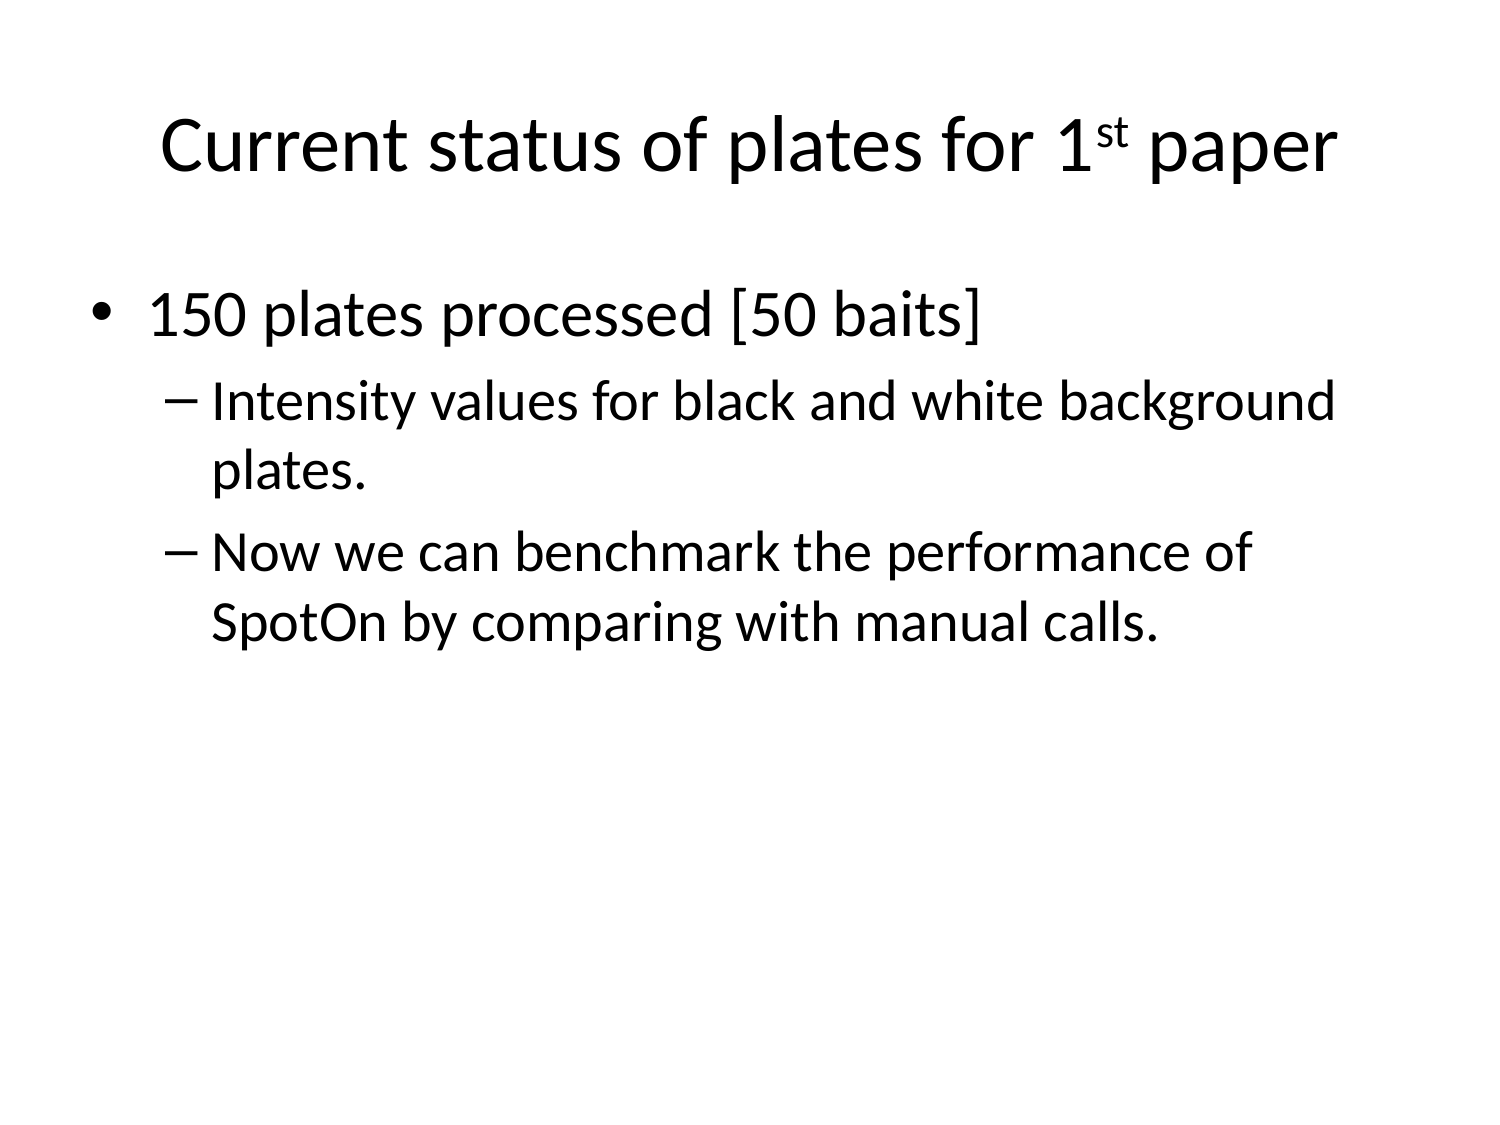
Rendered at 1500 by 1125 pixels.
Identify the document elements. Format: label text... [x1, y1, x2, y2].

title Current status of plates for 1st paper [75, 45, 1425, 233]
list 150 plates processed [50 baits] Intensity values for black and white background plates. Now we can benchmark the performance of SpotOn by comparing with manual calls. [75, 262, 1425, 1005]
